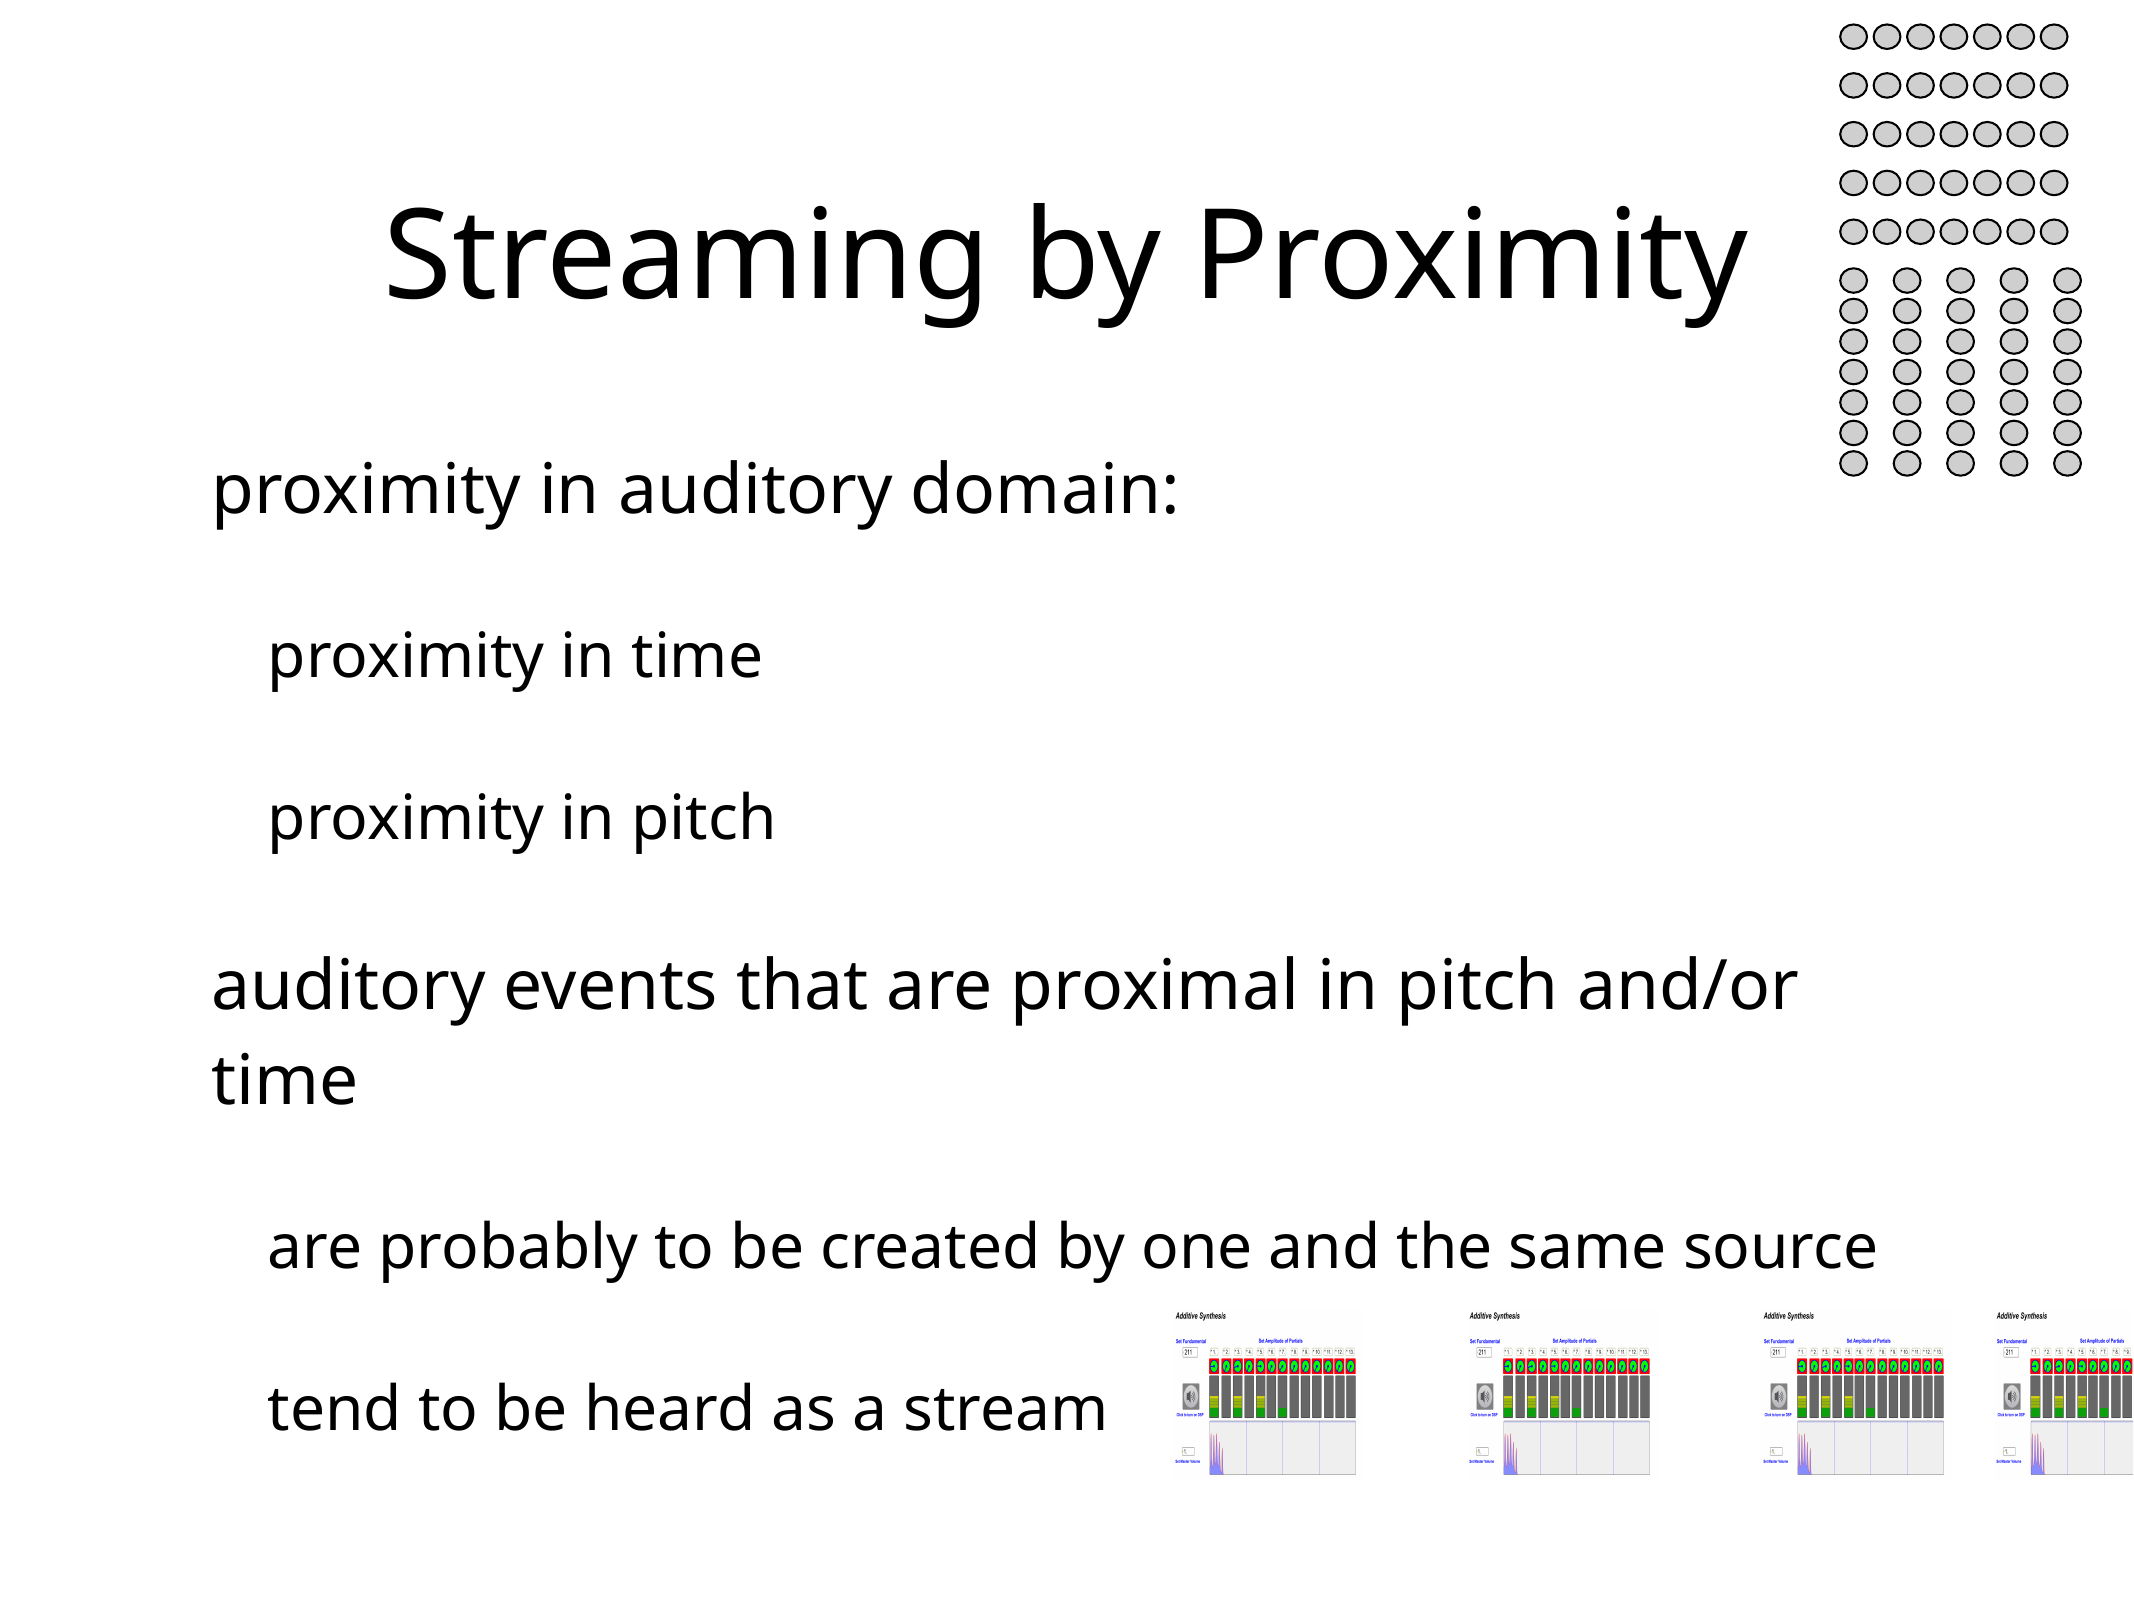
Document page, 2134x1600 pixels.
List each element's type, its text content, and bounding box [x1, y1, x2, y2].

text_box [1840, 24, 2081, 476]
text_box Streaming by Proximity [156, 72, 1840, 428]
text_box proximity in auditory domain: proximity in time proximity in pitch auditory events that are proximal in pitch and/or time are probably to be created by one and the same source tend to be heard as a stream [124, 428, 1946, 1460]
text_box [1173, 1309, 1952, 1480]
picture [1994, 1309, 2134, 1480]
